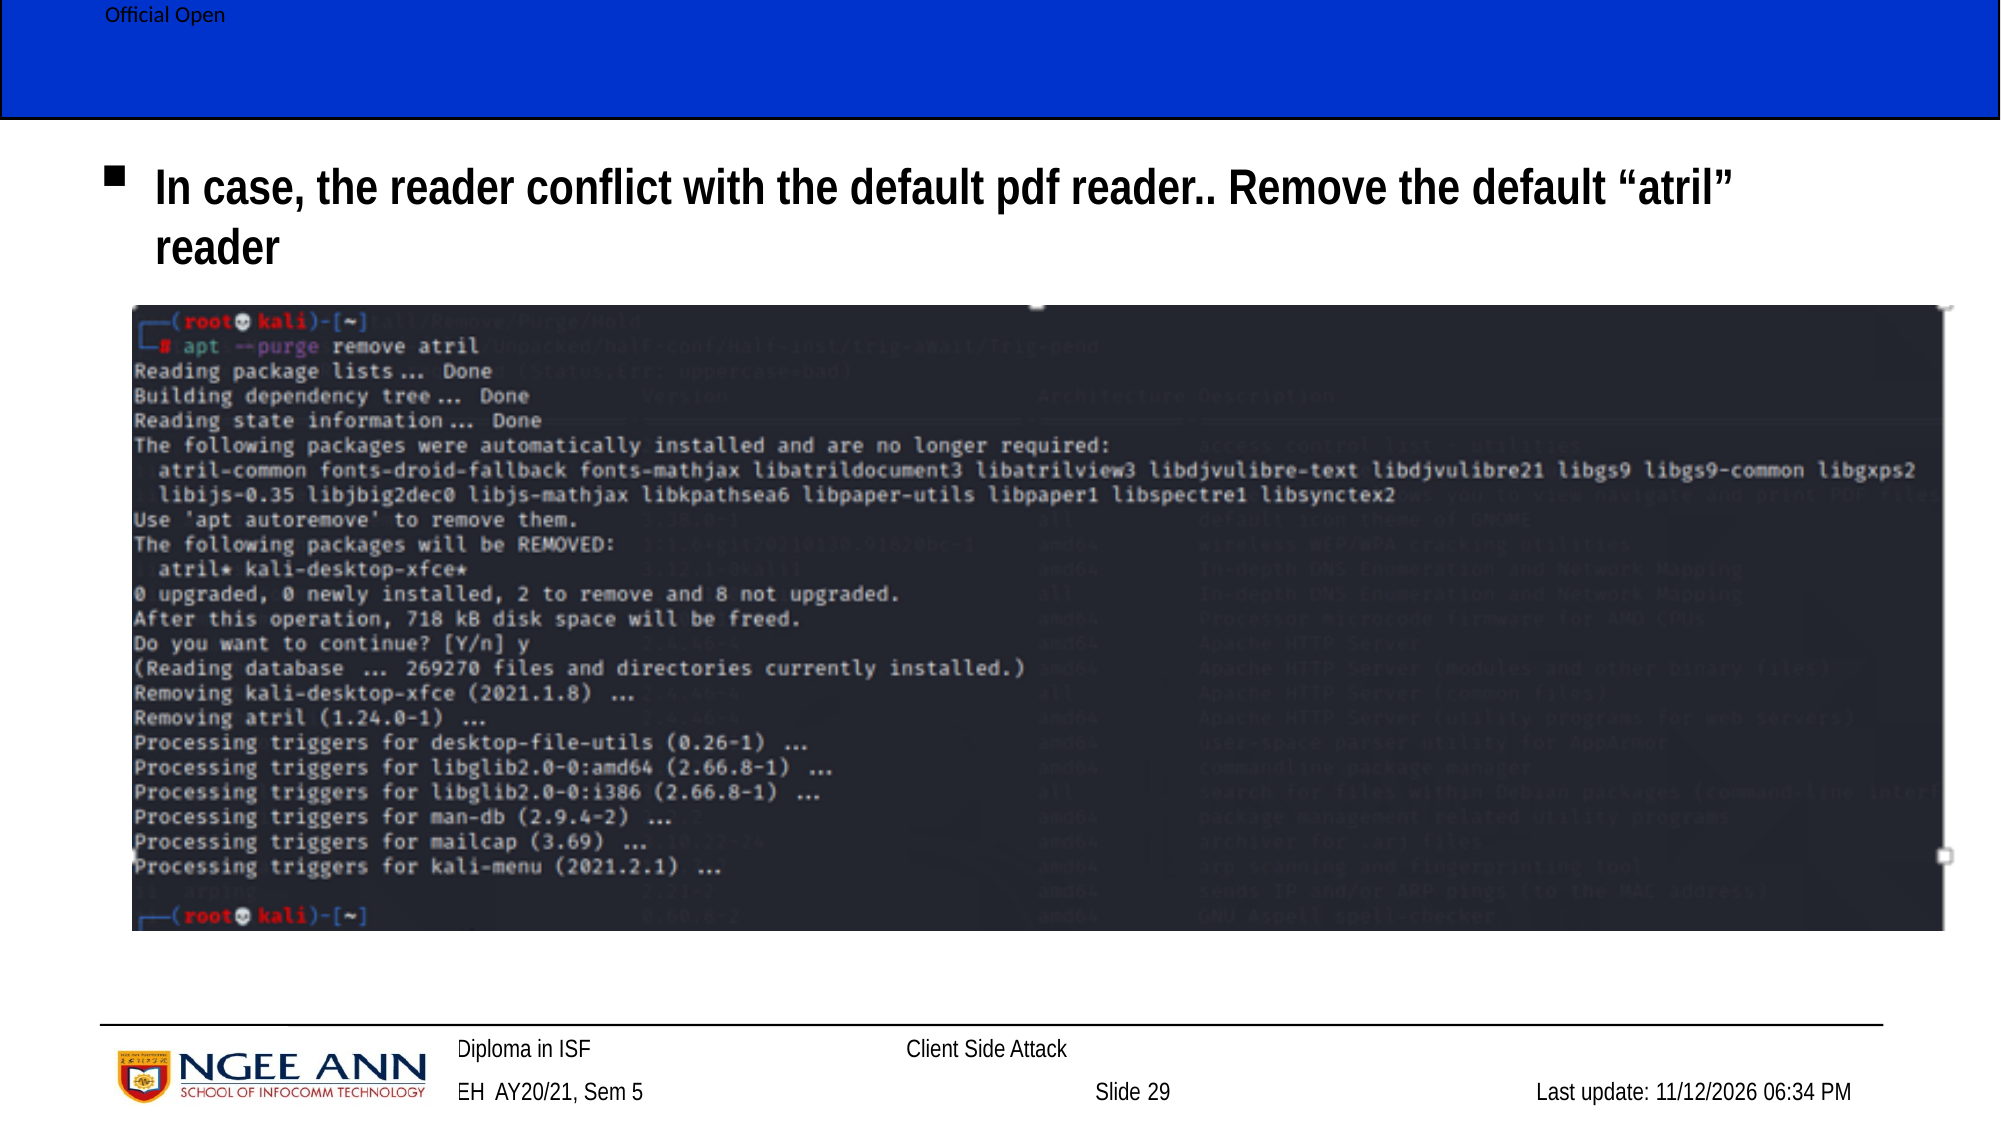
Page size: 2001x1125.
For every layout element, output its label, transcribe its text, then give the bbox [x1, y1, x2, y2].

list In case, the reader conflict with the default pdf reader.. Remove the default “atril” reader [83, 146, 1868, 997]
picture [132, 305, 1958, 932]
picture [83, 1028, 459, 1125]
